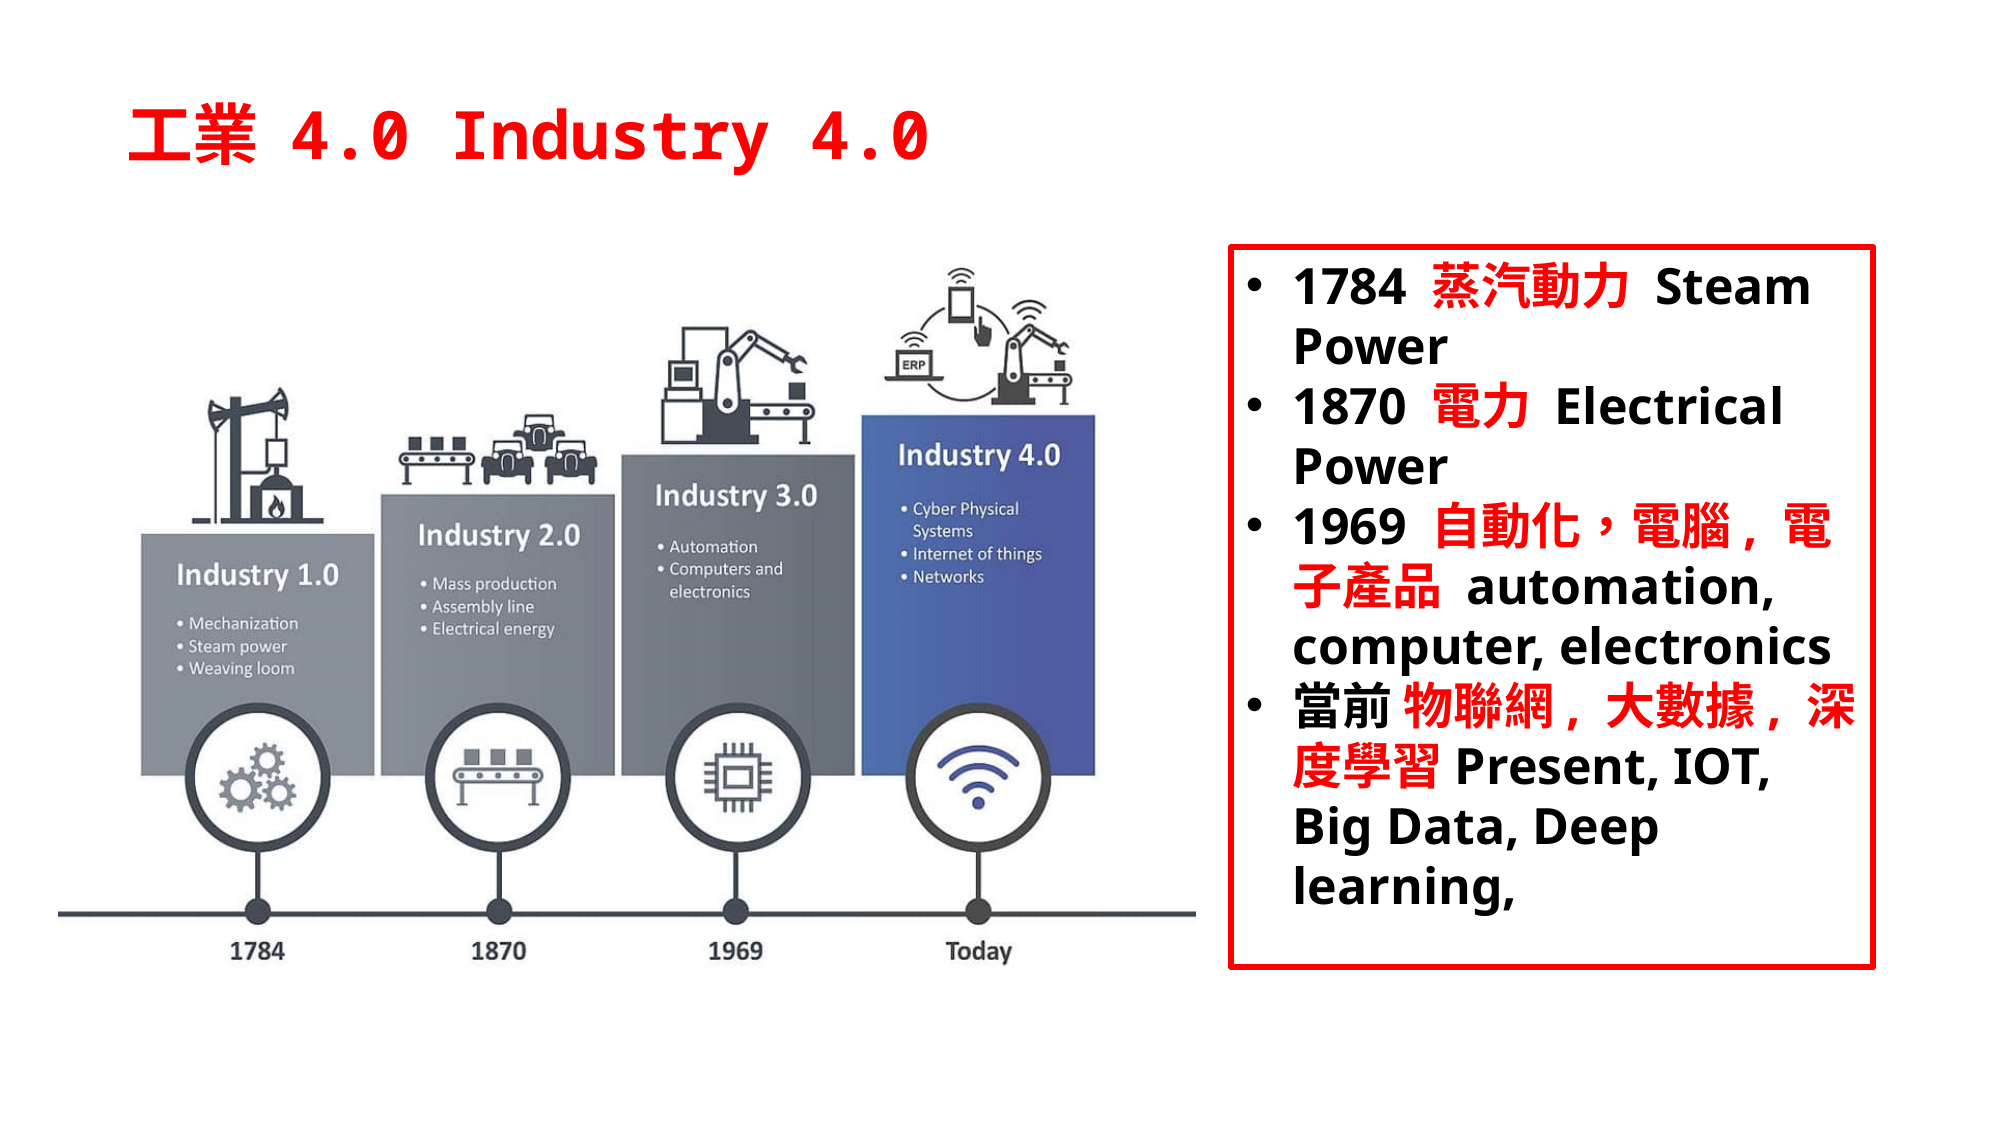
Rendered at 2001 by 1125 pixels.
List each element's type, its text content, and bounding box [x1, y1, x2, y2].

picture [58, 247, 1196, 978]
title 工業 4.0 Industry 4.0 [110, 29, 1836, 248]
text_box 1784 蒸汽動力 Steam Power 1870 電力 Electrical Power 1969 自動化，電腦, 電子產品 automation, computer, electronics 當前 物聯網, 大數據, 深度學習Present, IOT, Big Data, Deep learning, [1231, 247, 1874, 967]
